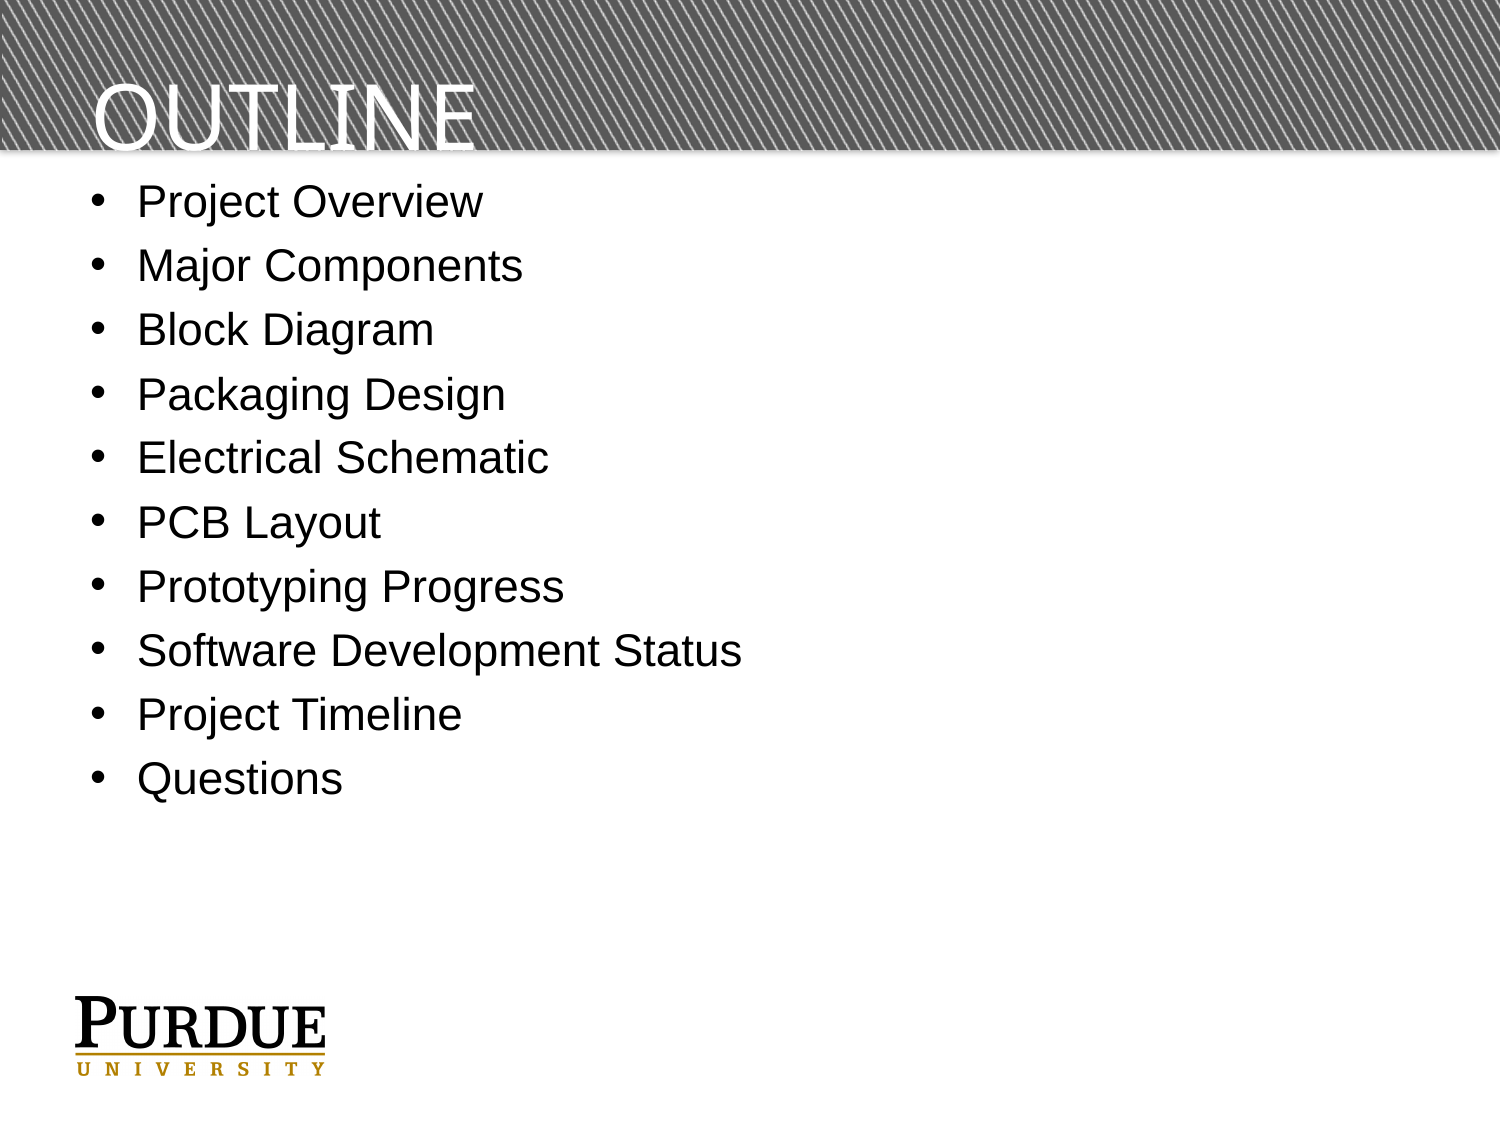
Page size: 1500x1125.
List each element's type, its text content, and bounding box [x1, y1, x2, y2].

picture [75, 996, 325, 1076]
list Project Overview Major Components Block Diagram Packaging Design Electrical Schematic PCB Layout Prototyping Progress Software Development Status Project Timeline Questions [75, 164, 1427, 974]
title Outline [75, 51, 1427, 164]
